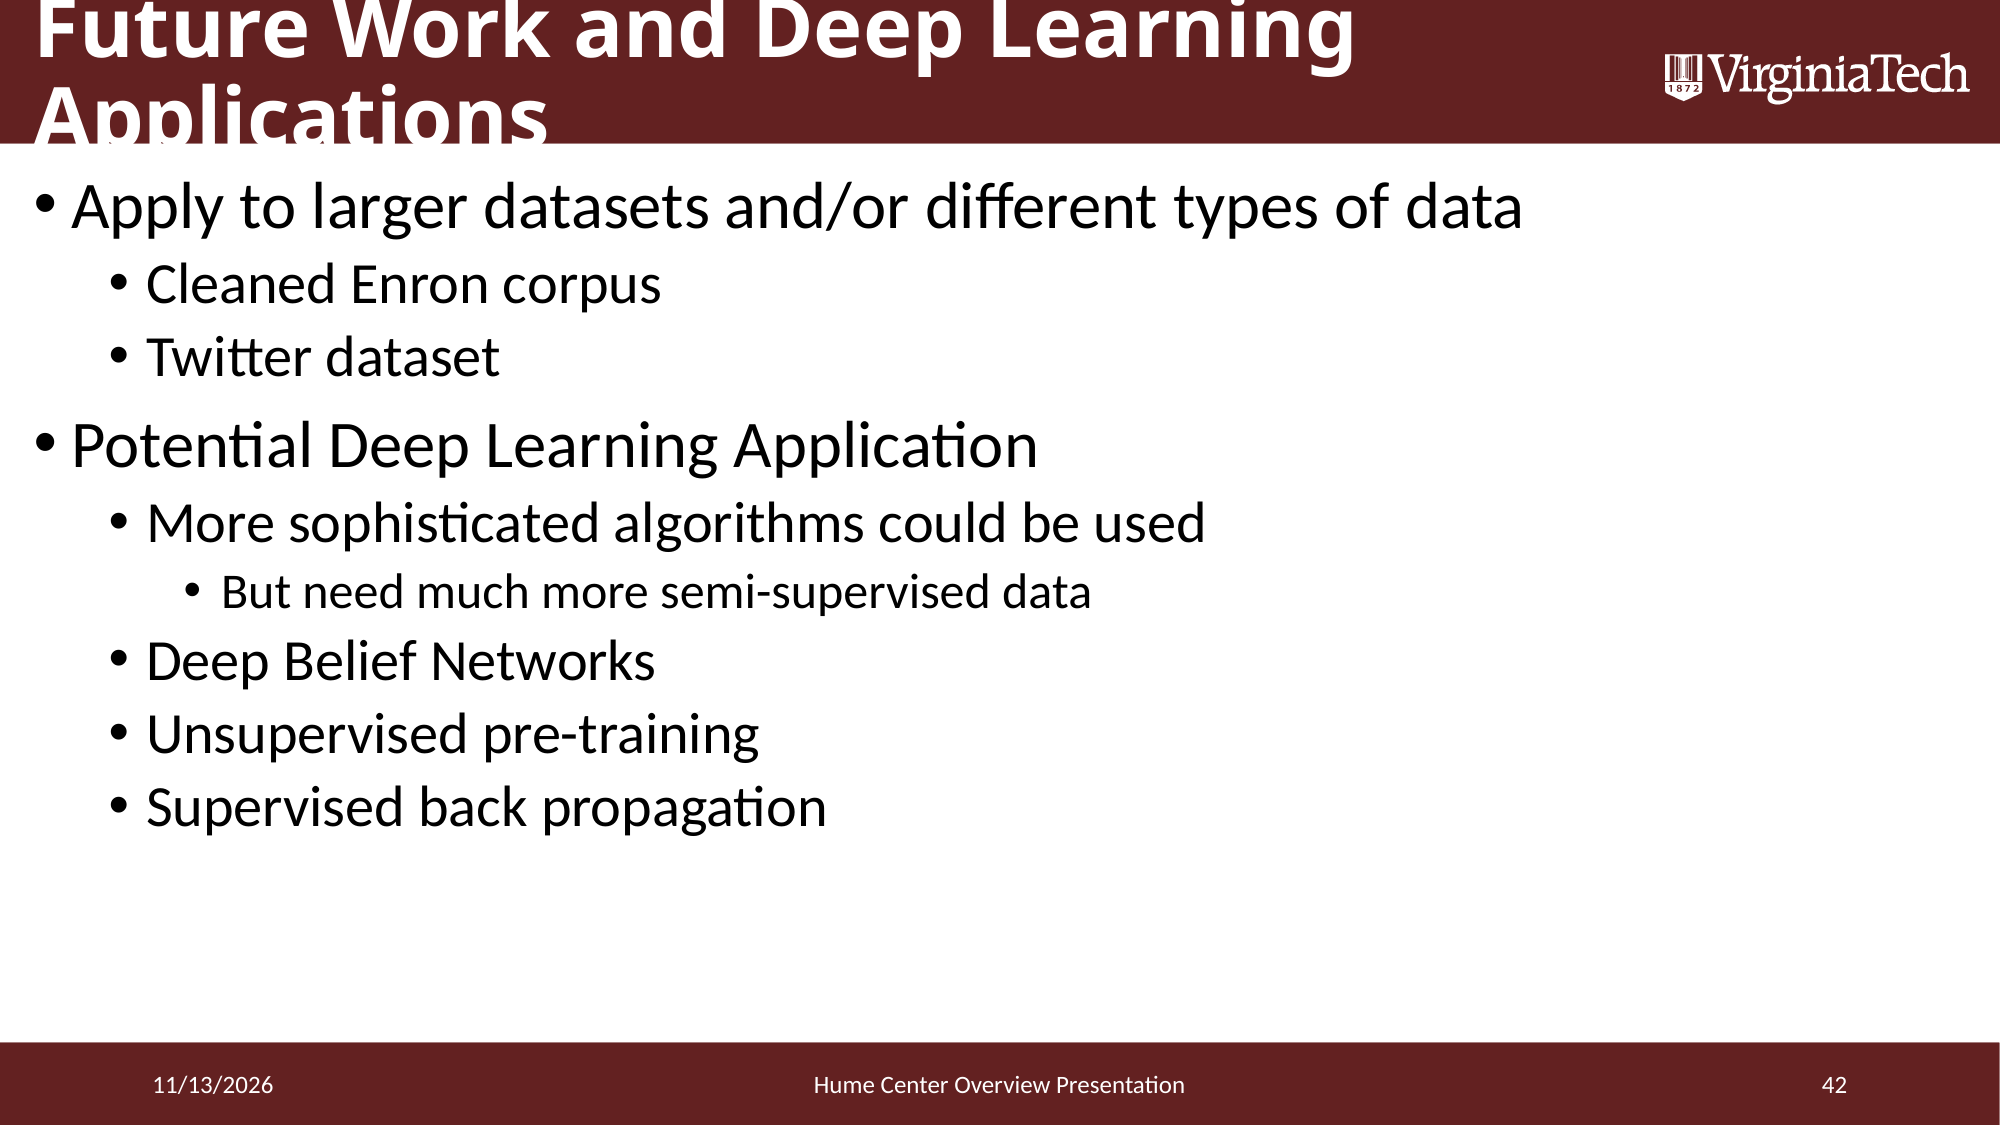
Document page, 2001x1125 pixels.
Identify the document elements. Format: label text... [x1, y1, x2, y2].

footer Hume Center Overview Presentation [662, 1053, 1338, 1114]
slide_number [137, 1053, 588, 1114]
list Apply to larger datasets and/or different types of data Cleaned Enron corpus Twitter dataset Potential Deep Learning Application More sophisticated algorithms could be used But need much more semi-supervised data Deep Belief Networks Unsupervised pre-training Supervised back propagation [18, 162, 1981, 1032]
slide_number 42 [1412, 1053, 1863, 1114]
picture [1665, 52, 1970, 105]
title Future Work and Deep Learning Applications [18, 19, 1650, 133]
